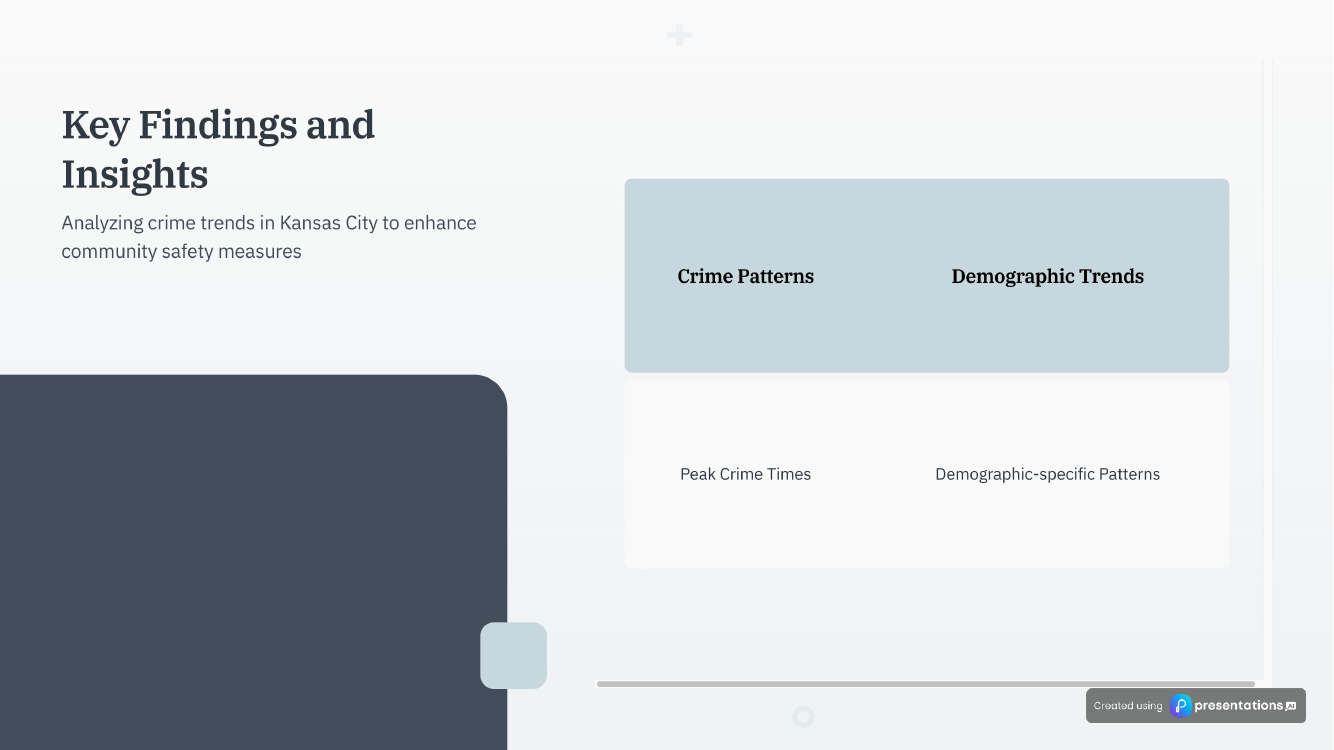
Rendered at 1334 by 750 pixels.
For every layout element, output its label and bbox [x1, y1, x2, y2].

text_box [0, 0, 1334, 750]
